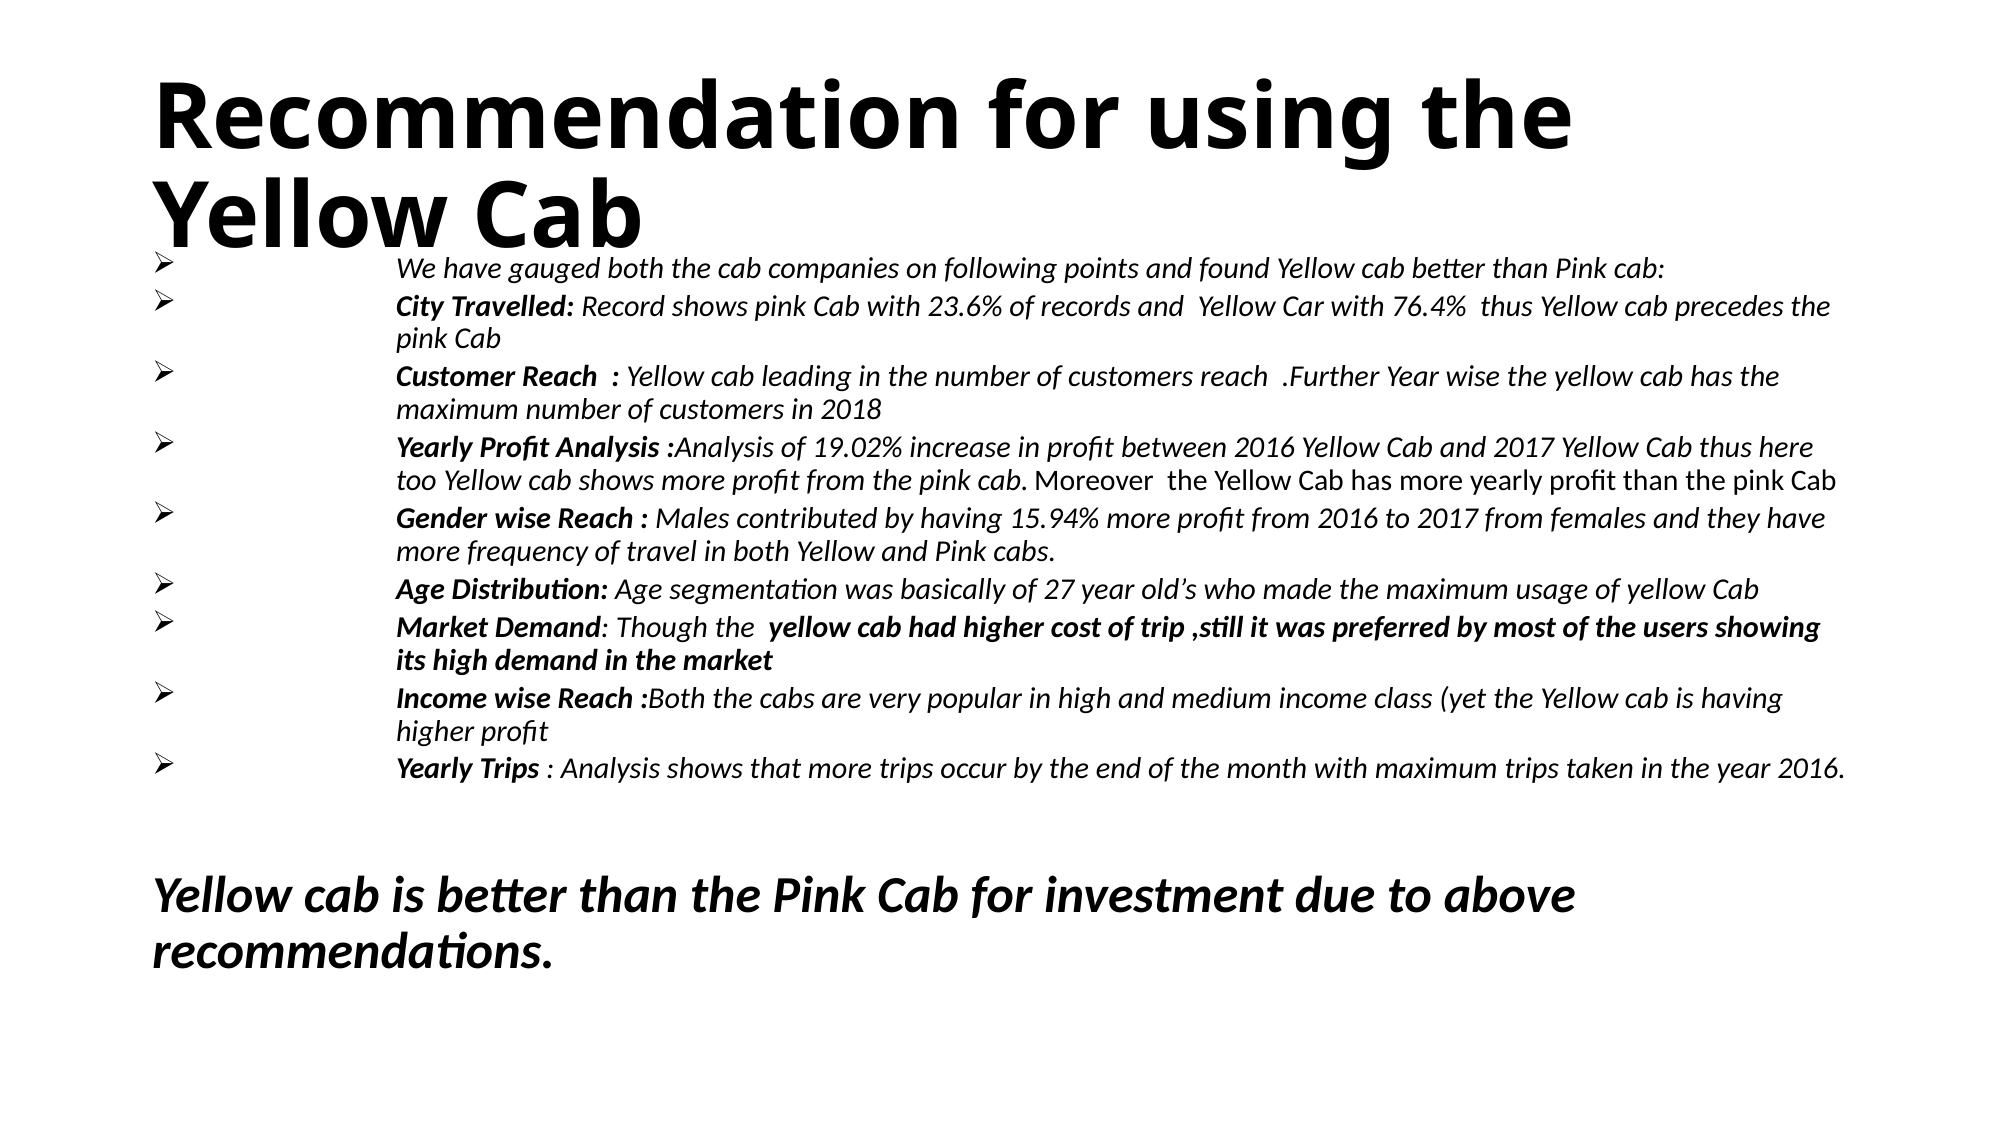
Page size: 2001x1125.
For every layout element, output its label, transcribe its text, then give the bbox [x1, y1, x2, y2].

text_box We have gauged both the cab companies on following points and found Yellow cab better than Pink cab: City Travelled: Record shows pink Cab with 23.6% of records and Yellow Car with 76.4% thus Yellow cab precedes the pink Cab Customer Reach : Yellow cab leading in the number of customers reach .Further Year wise the yellow cab has the maximum number of customers in 2018 Yearly Profit Analysis :Analysis of 19.02% increase in profit between 2016 Yellow Cab and 2017 Yellow Cab thus here too Yellow cab shows more profit from the pink cab. Moreover the Yellow Cab has more yearly profit than the pink Cab Gender wise Reach : Males contributed by having 15.94% more profit from 2016 to 2017 from females and they have more frequency of travel in both Yellow and Pink cabs. Age Distribution: Age segmentation was basically of 27 year old’s who made the maximum usage of yellow Cab Market Demand: Though the yellow cab had higher cost of trip ,still it was preferred by most of the users showing its high demand in the market Income wise Reach :Both the cabs are very popular in high and medium income class (yet the Yellow cab is having higher profit Yearly Trips : Analysis shows that more trips occur by the end of the month with maximum trips taken in the year 2016. Yellow cab is better than the Pink Cab for investment due to above recommendations. [137, 244, 1863, 1014]
text_box Recommendation for using the Yellow Cab [137, 59, 1863, 244]
